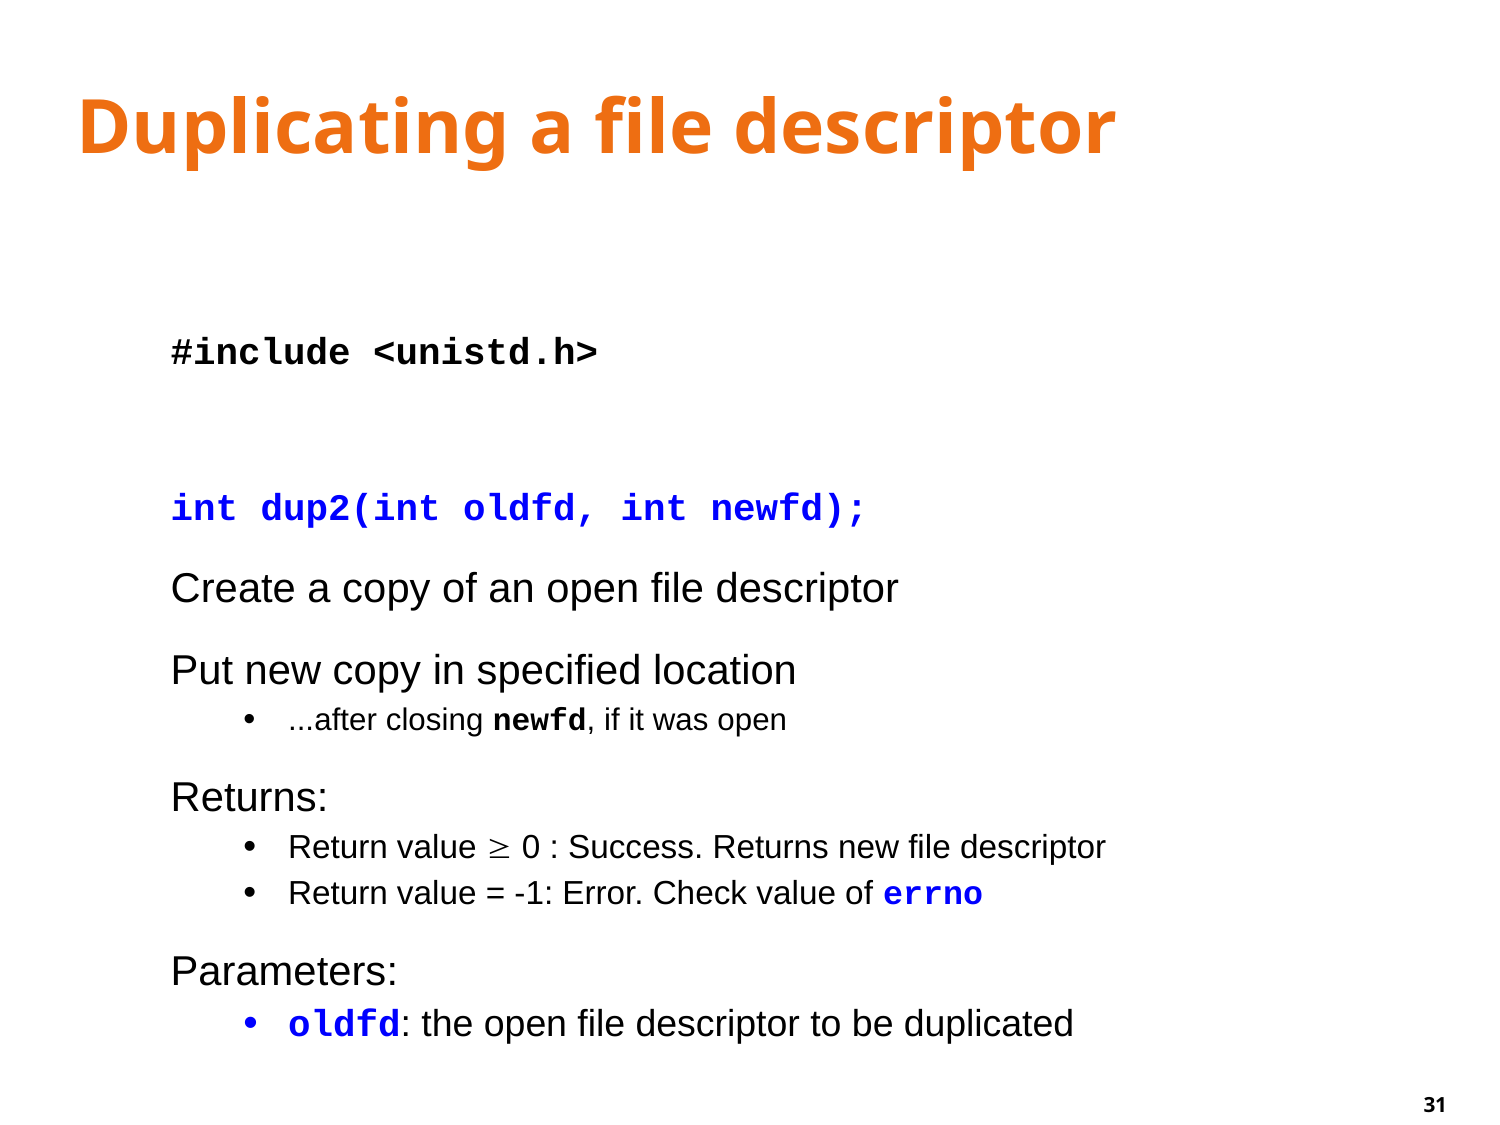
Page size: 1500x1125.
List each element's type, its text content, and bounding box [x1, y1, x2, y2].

list #include <unistd.h> int dup2(int oldfd, int newfd); Create a copy of an open file descriptor Put new copy in specified location ...after closing newfd, if it was open Returns: Return value  0 : Success. Returns new file descriptor Return value = -1: Error. Check value of errno Parameters: oldfd: the open file descriptor to be duplicated [155, 324, 1413, 1082]
title Duplicating a file descriptor [61, 60, 1438, 187]
